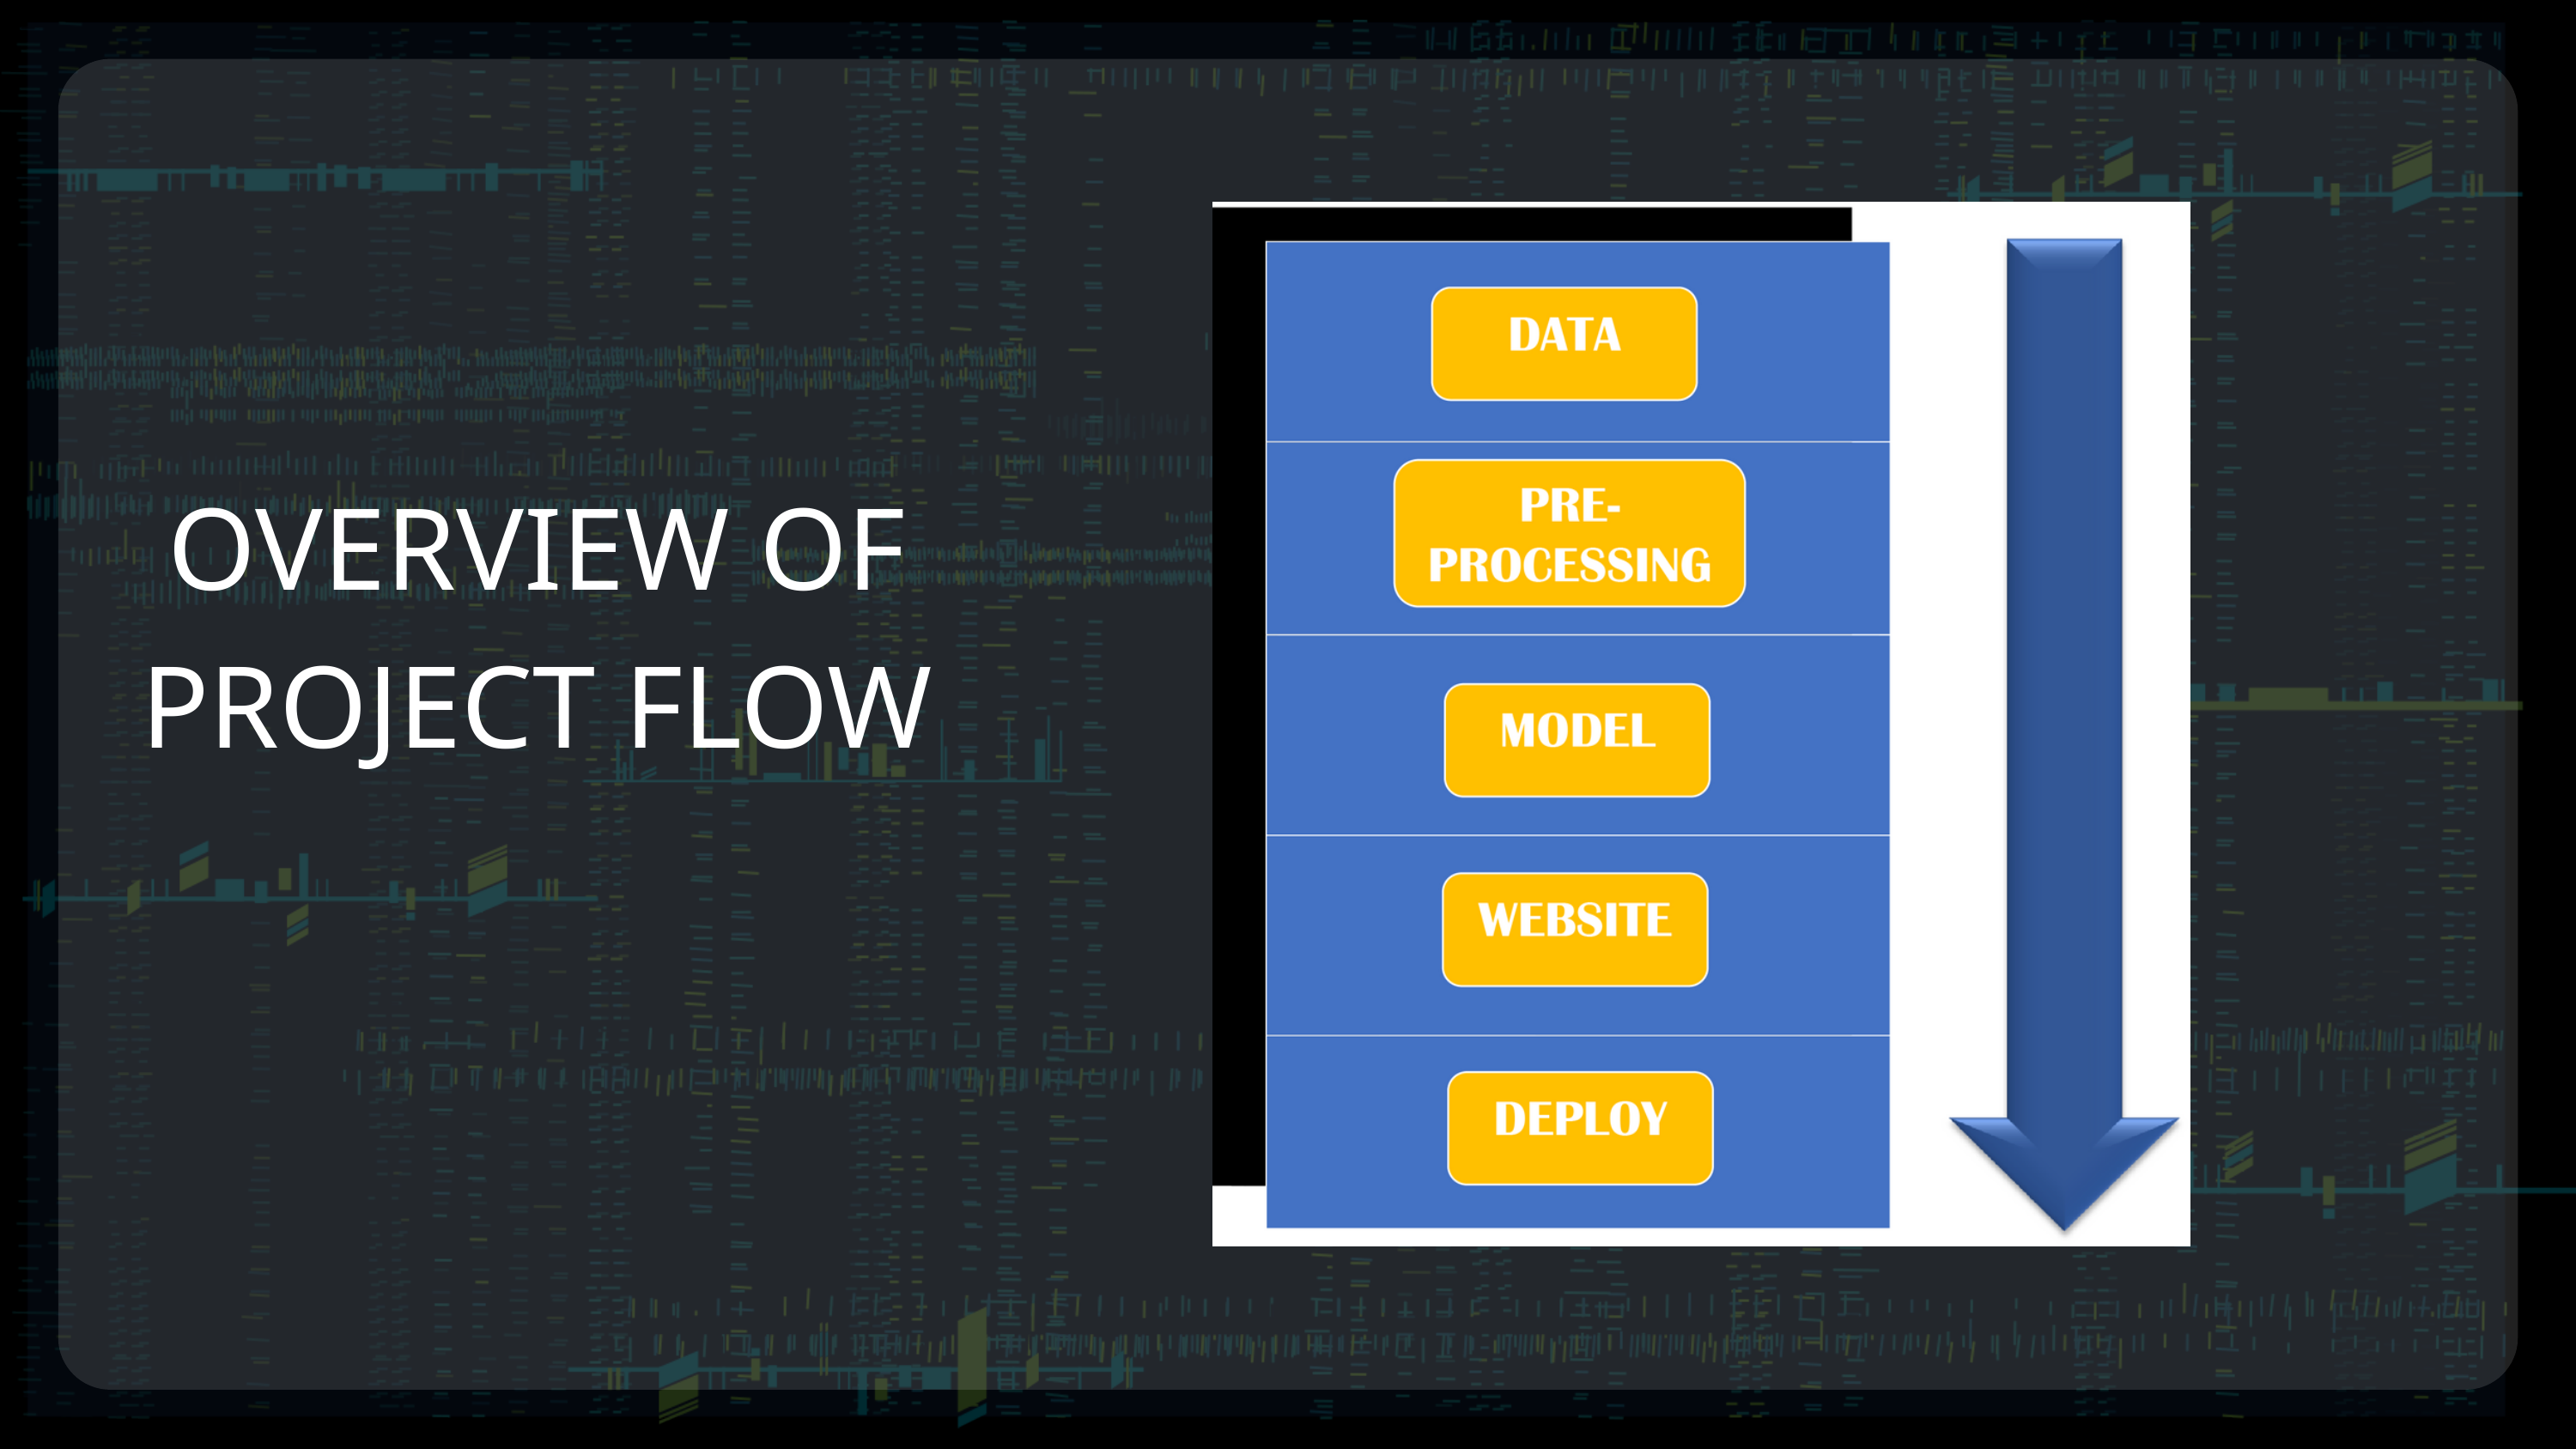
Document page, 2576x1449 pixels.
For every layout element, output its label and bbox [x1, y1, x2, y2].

text_box [58, 58, 2518, 1391]
picture [0, 20, 2576, 1428]
